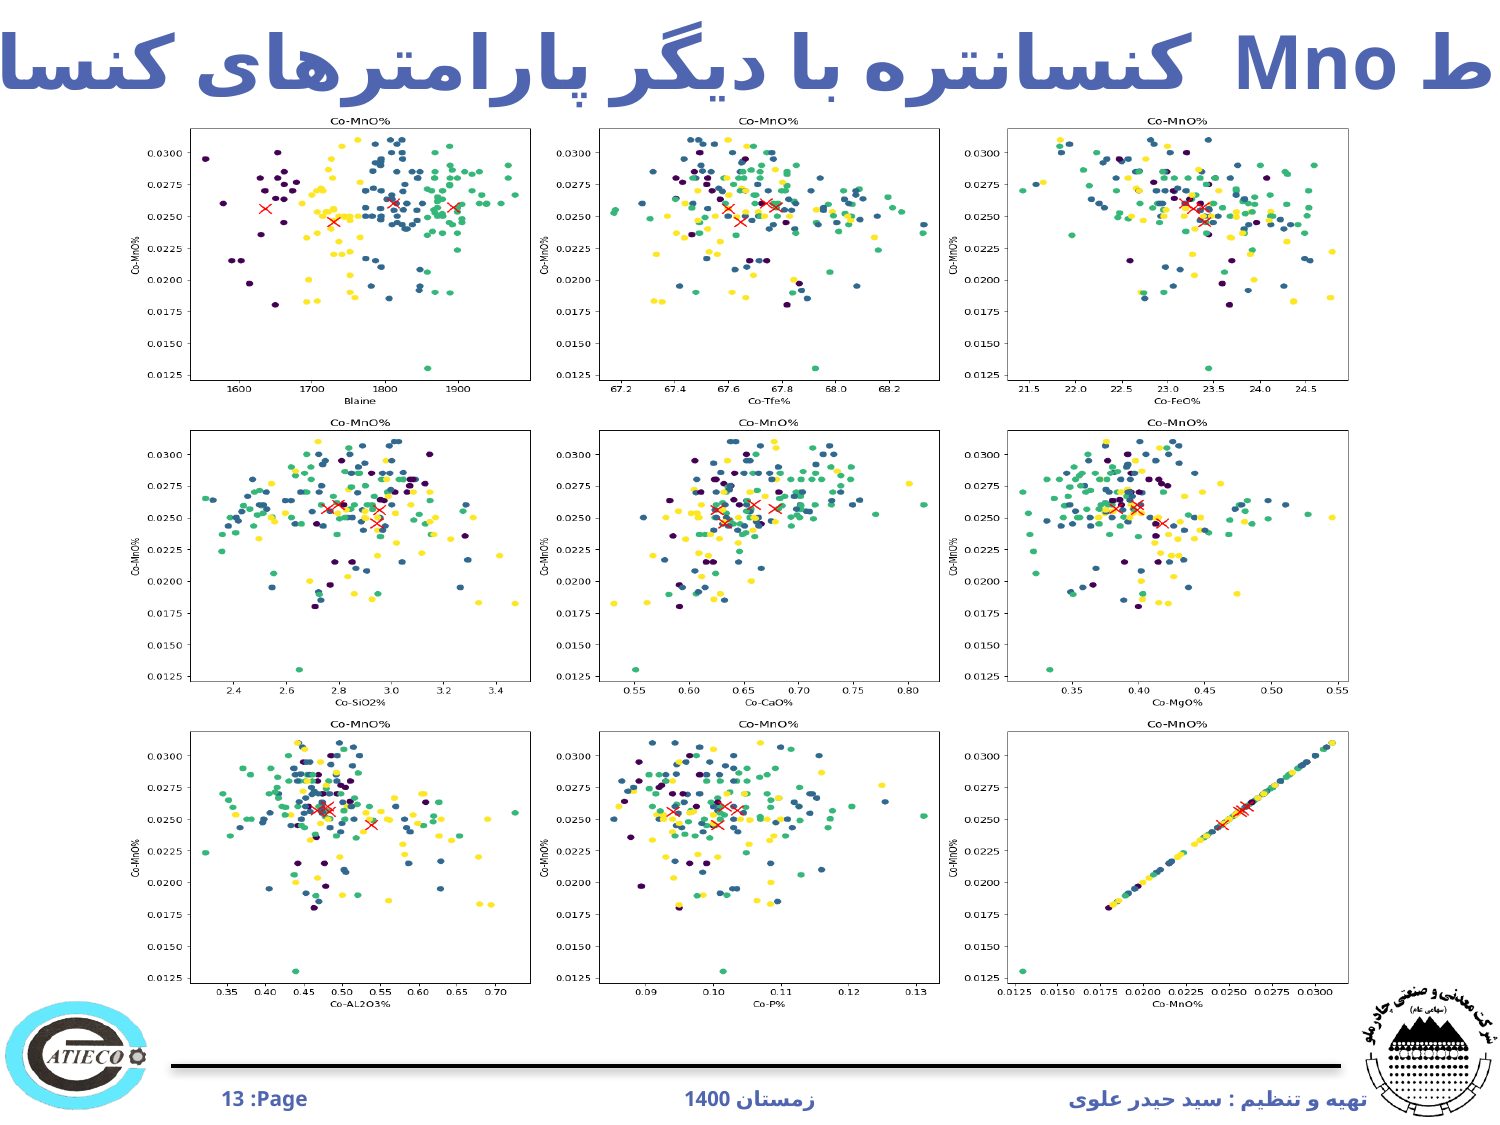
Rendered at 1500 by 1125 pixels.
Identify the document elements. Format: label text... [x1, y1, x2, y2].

text_box تهیه و تنظیم : سید حیدر علوی [1053, 1078, 1348, 1119]
text_box Page: 13 [164, 1078, 365, 1121]
text_box زمستان 1400 [669, 1078, 831, 1119]
text_box ارتباط Mno کنسانتره با دیگر پارامترهای کنسانتره [0, 7, 1500, 112]
picture [0, 110, 1500, 1125]
